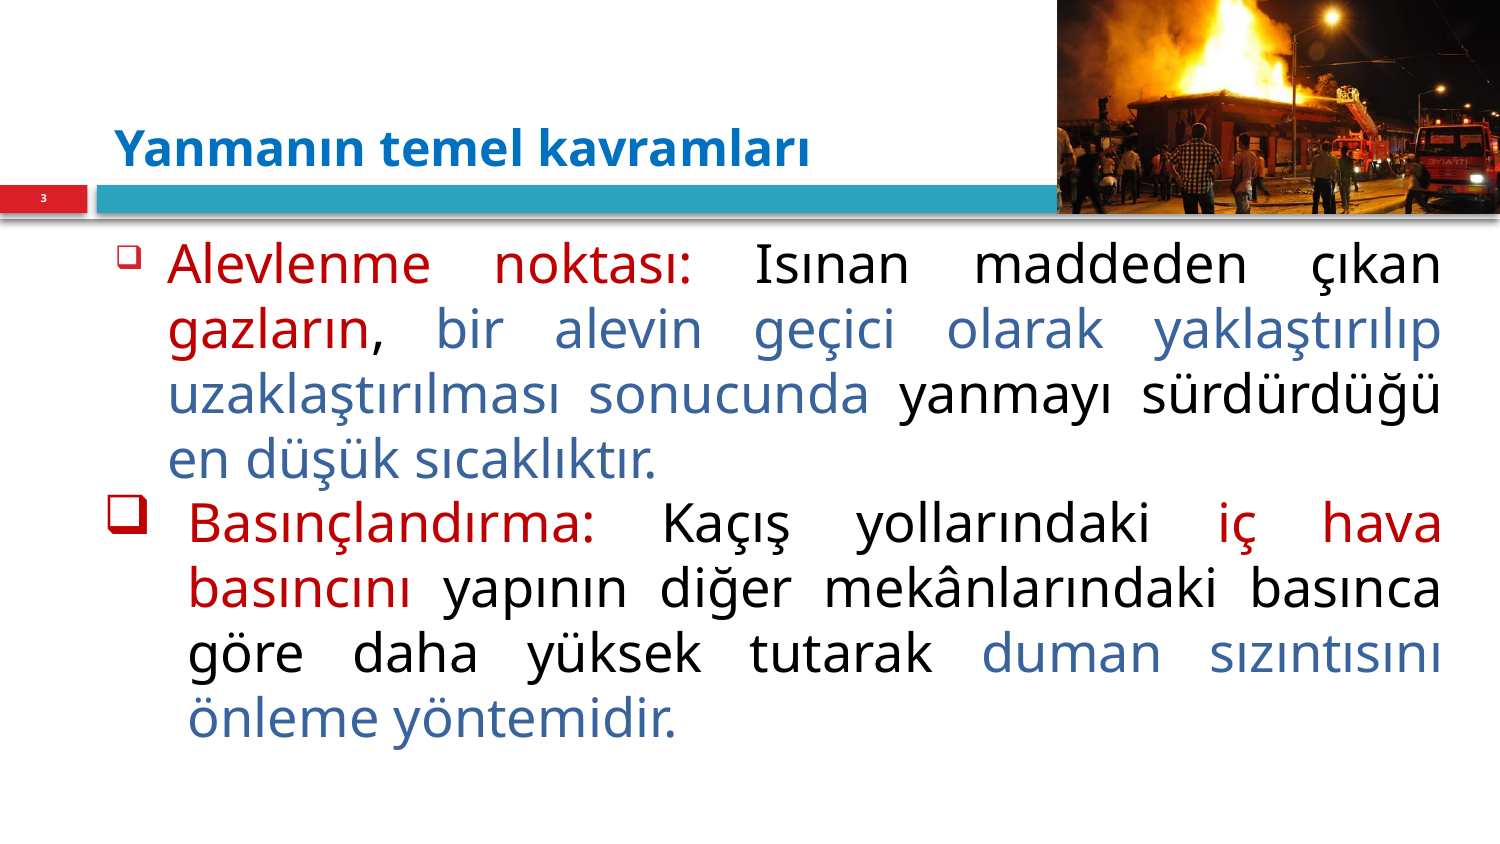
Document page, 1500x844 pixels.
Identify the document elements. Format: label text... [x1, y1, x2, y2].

list Alevlenme noktası: Isınan maddeden çıkan gazların, bir alevin geçici olarak yaklaştırılıp uzaklaştırılması sonucunda yanmayı sürdürdüğü en düşük sıcaklıktır. [99, 221, 1459, 446]
slide_number 3 [0, 184, 88, 215]
title Yanmanın temel kavramları [99, 19, 1051, 185]
picture [1056, 0, 1500, 215]
text_box Basınçlandırma: Kaçış yollarındaki iç hava basıncını yapının diğer mekânlarındaki basınca göre daha yüksek tutarak duman sızıntısını önleme yöntemidir. [88, 481, 1459, 757]
